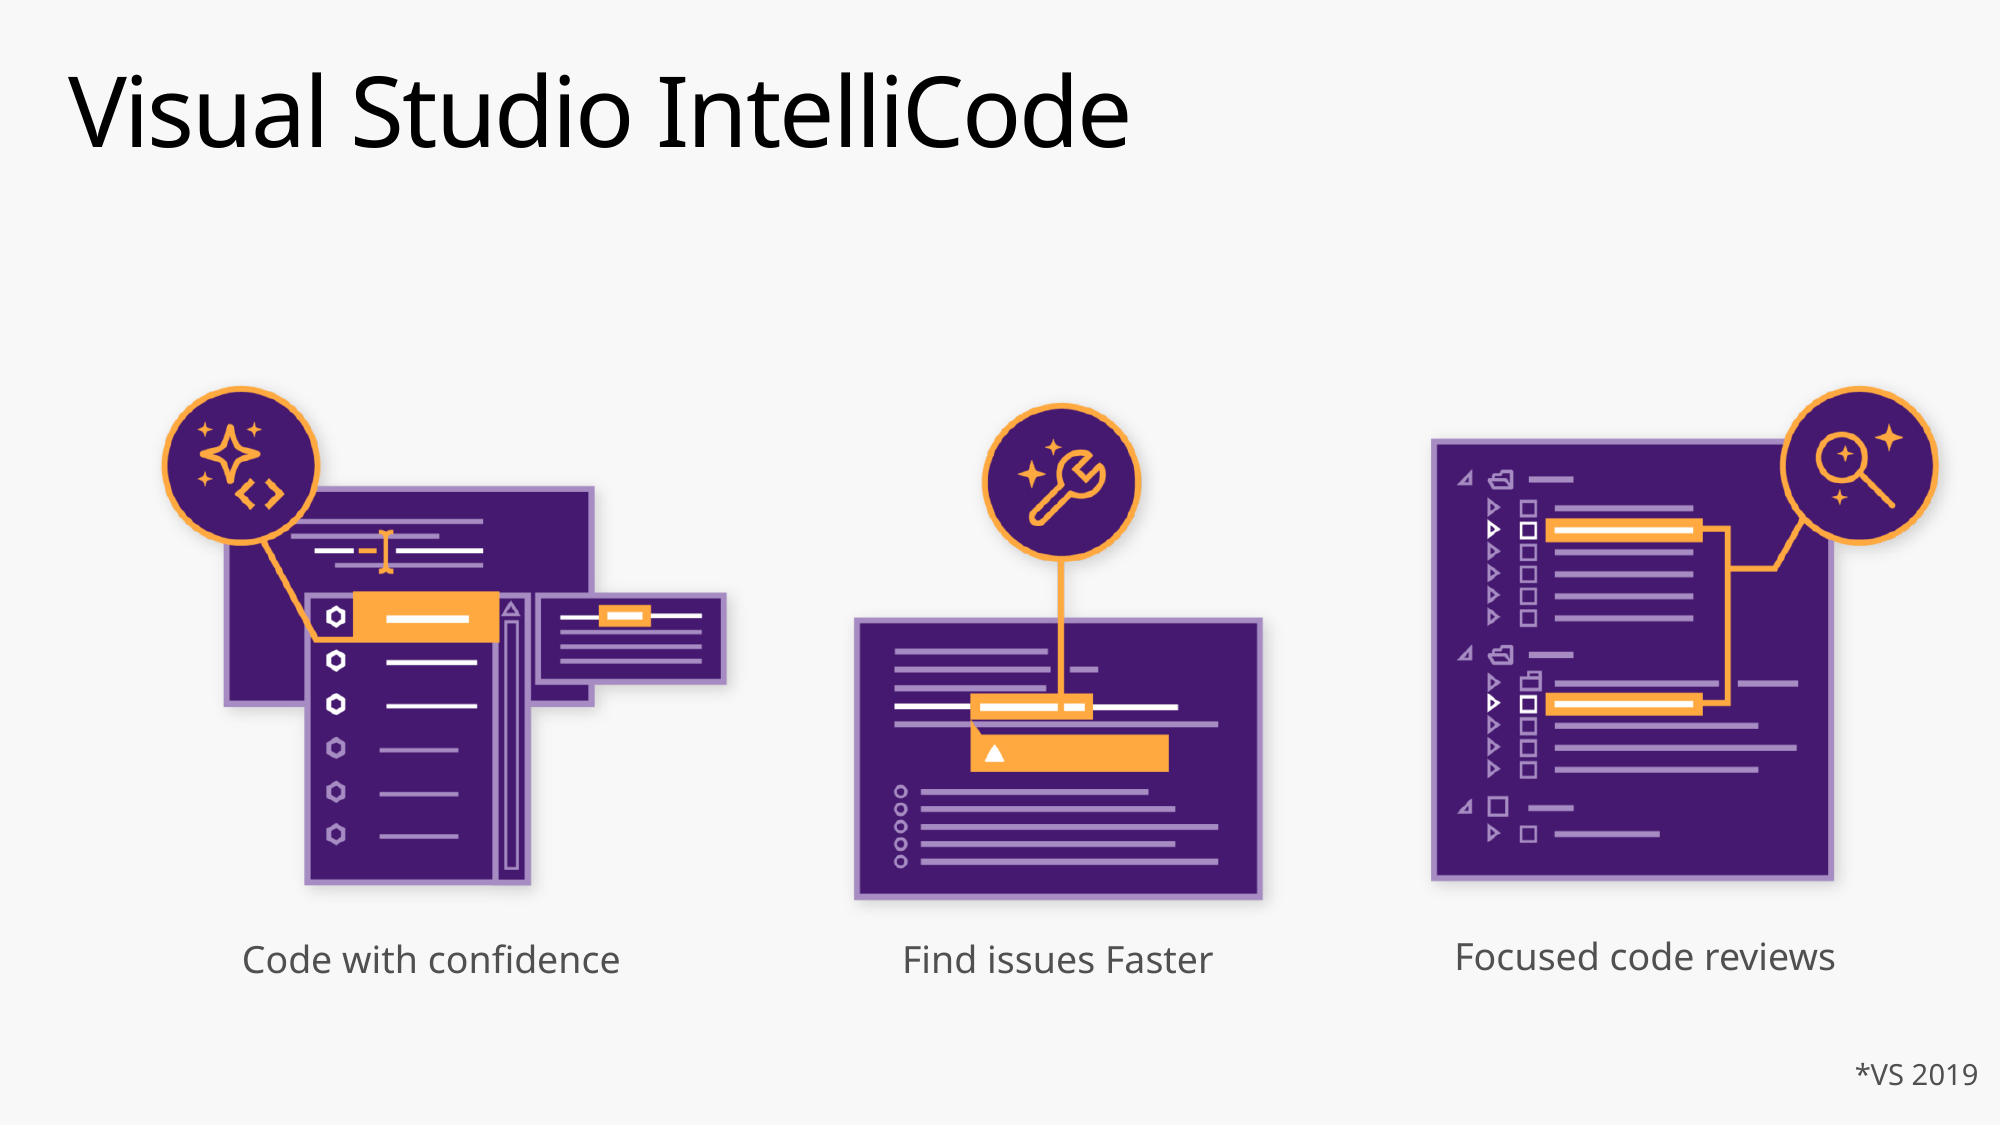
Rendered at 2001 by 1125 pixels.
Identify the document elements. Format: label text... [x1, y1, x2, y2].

picture [81, 342, 2000, 943]
text_box Code with confidence [82, 928, 708, 989]
title Visual Studio IntelliCode [44, 47, 1957, 196]
text_box Focused code reviews [1335, 926, 1957, 986]
text_box *VS 2019 [1824, 1044, 2000, 1108]
text_box Find issues Faster [708, 943, 1408, 989]
